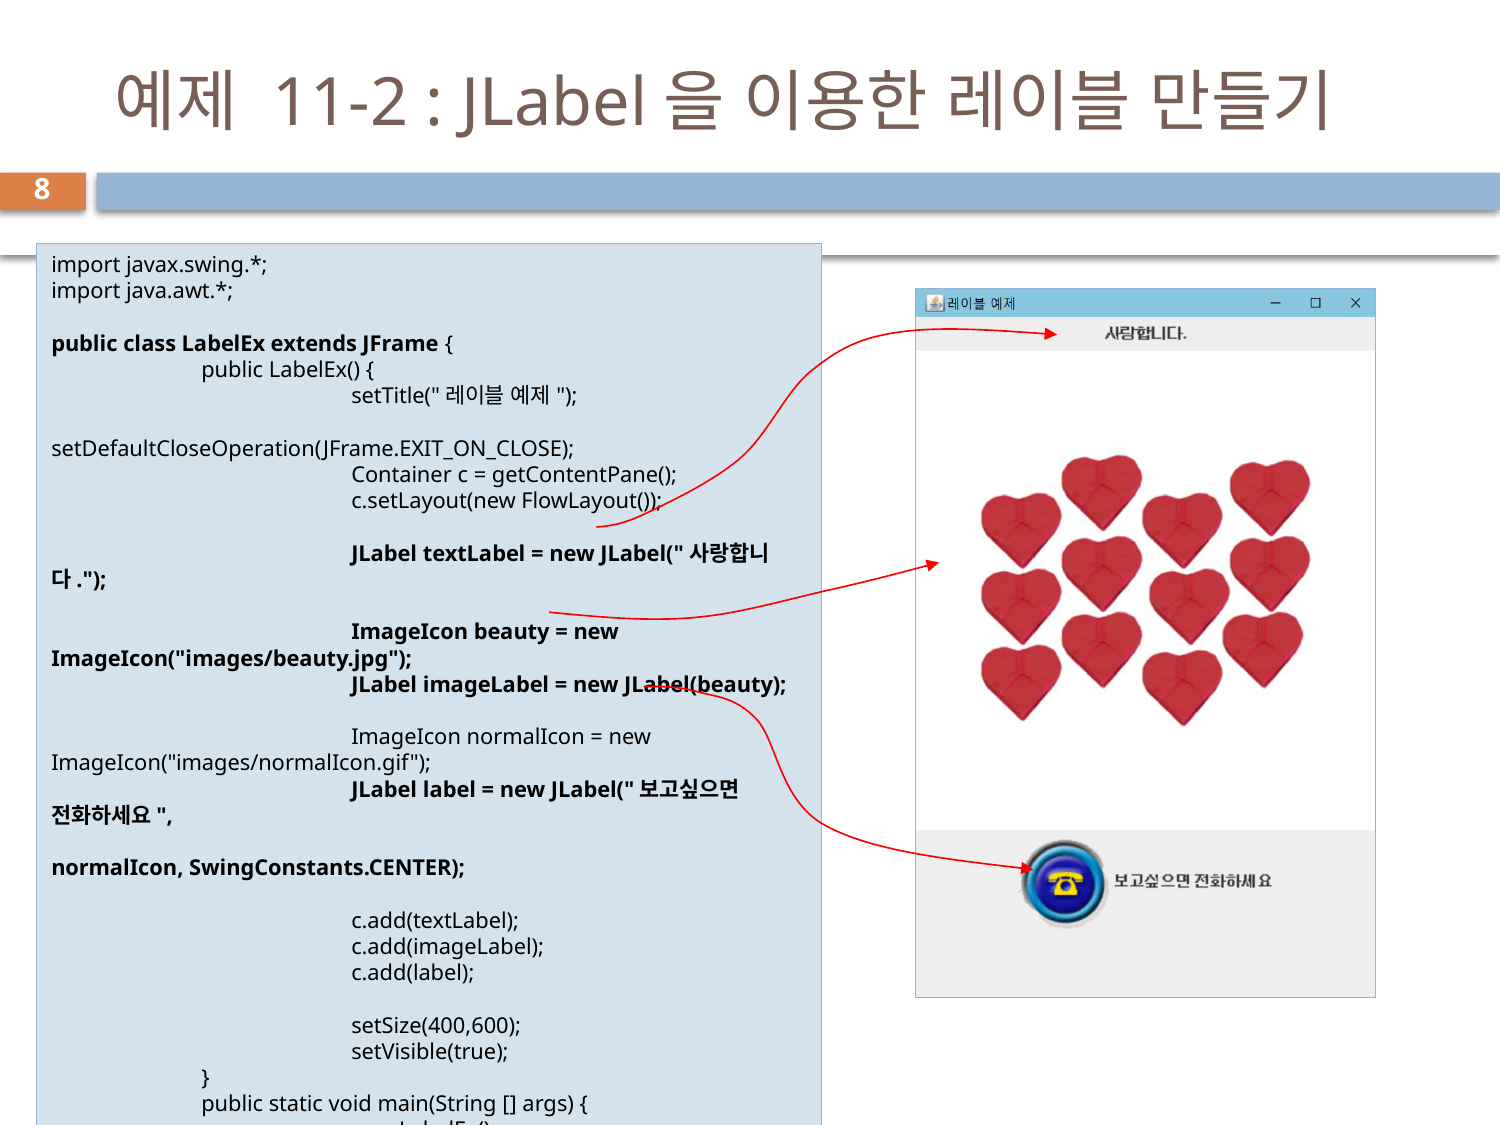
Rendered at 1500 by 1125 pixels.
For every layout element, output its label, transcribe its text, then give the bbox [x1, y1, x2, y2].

text_box import javax.swing.*; import java.awt.*; public class LabelEx extends JFrame { public LabelEx() { setTitle("레이블 예제"); setDefaultCloseOperation(JFrame.EXIT_ON_CLOSE); Container c = getContentPane(); c.setLayout(new FlowLayout()); JLabel textLabel = new JLabel("사랑합니다."); ImageIcon beauty = new ImageIcon("images/beauty.jpg"); JLabel imageLabel = new JLabel(beauty); ImageIcon normalIcon = new ImageIcon("images/normalIcon.gif"); JLabel label = new JLabel("보고싶으면 전화하세요", normalIcon, SwingConstants.CENTER); c.add(textLabel); c.add(imageLabel); c.add(label); setSize(400,600); setVisible(true); } public static void main(String [] args) { new LabelEx(); } } [36, 243, 822, 1125]
text_box [596, 330, 909, 528]
title 예제 11-2 : JLabel을 이용한 레이블 만들기 [99, 37, 1438, 161]
slide_number 8 [0, 170, 87, 211]
text_box [549, 566, 909, 620]
text_box [643, 685, 909, 854]
picture [915, 288, 1377, 998]
